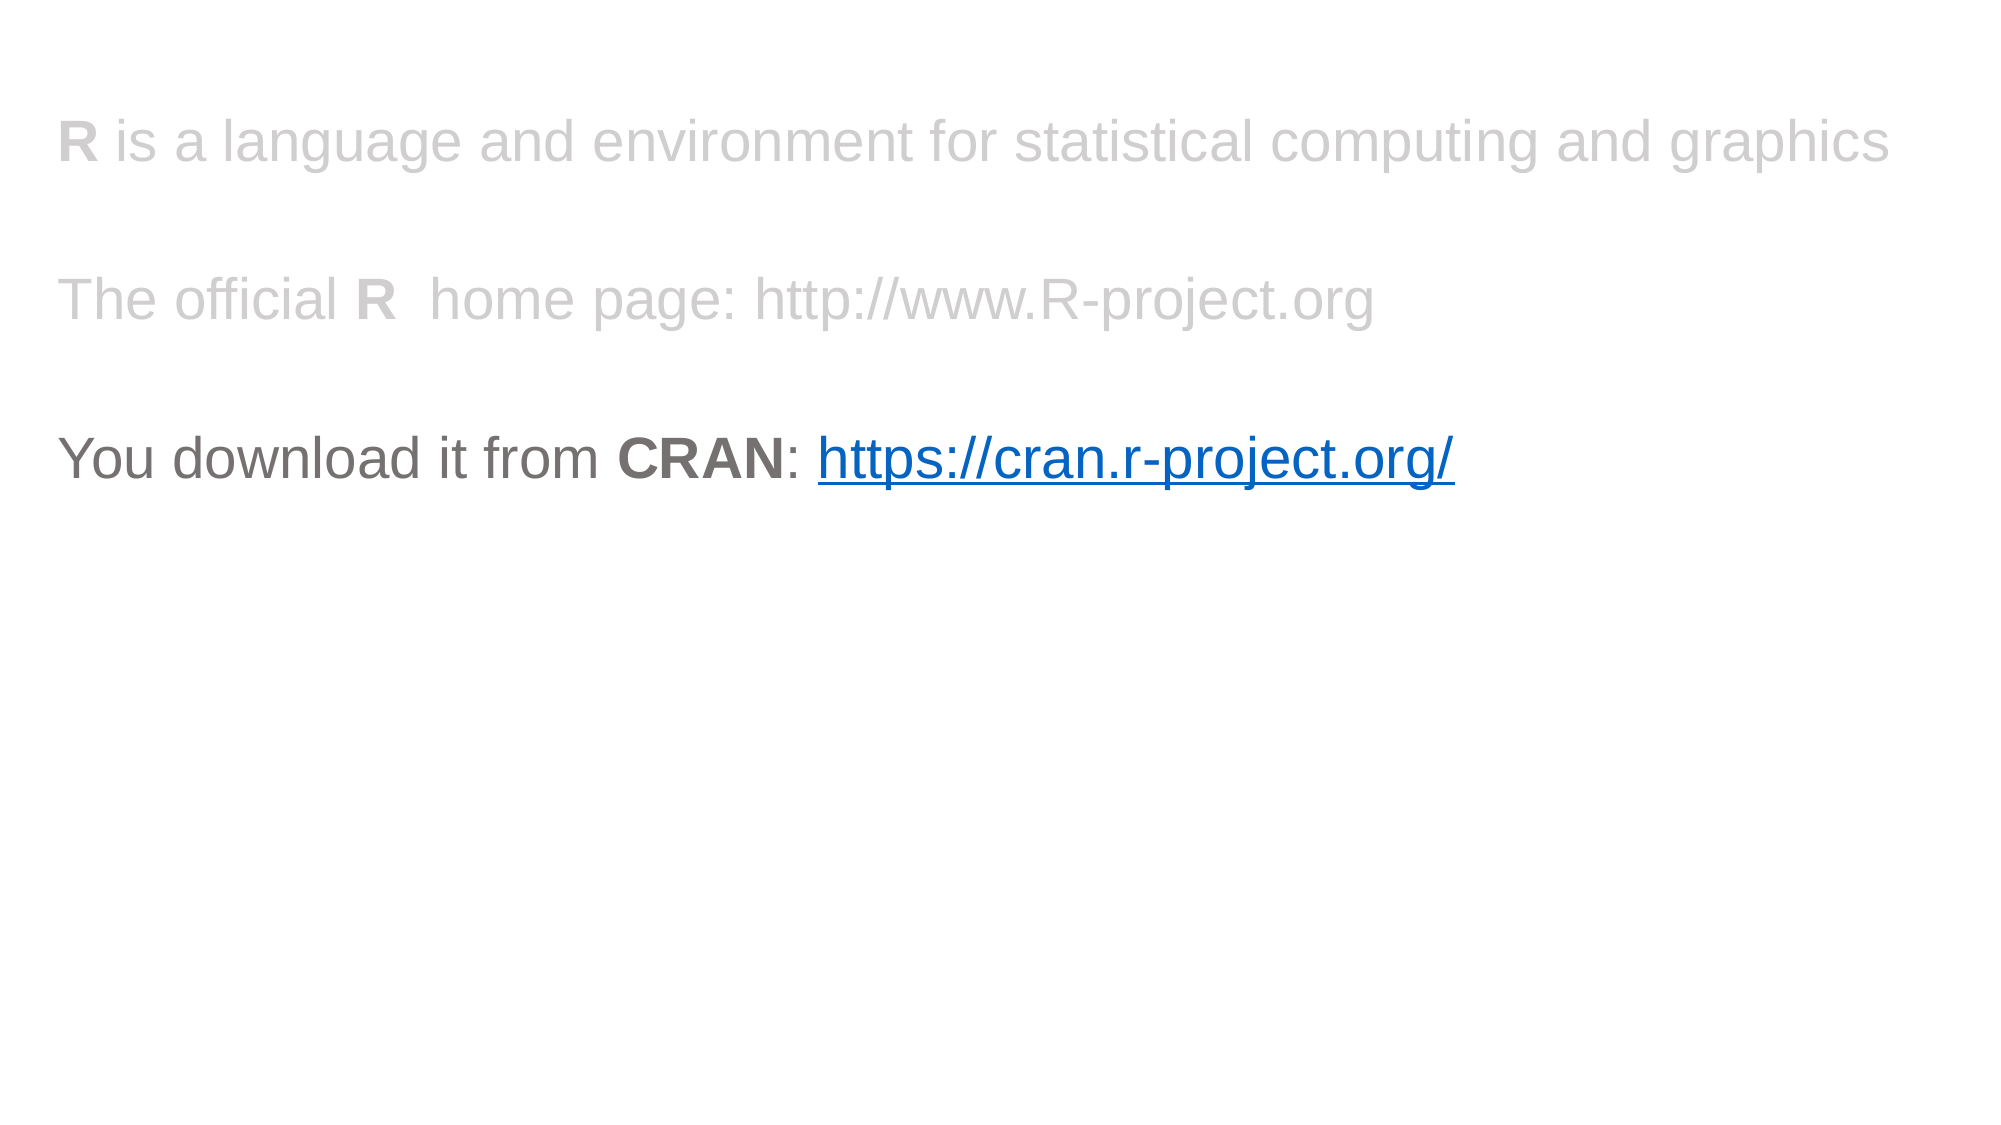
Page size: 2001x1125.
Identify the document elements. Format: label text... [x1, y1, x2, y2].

text_box R is a language and environment for statistical computing and graphics The official R home page: http://www.R-project.org You download it from CRAN: https://cran.r-project.org/ [42, 107, 2000, 1070]
